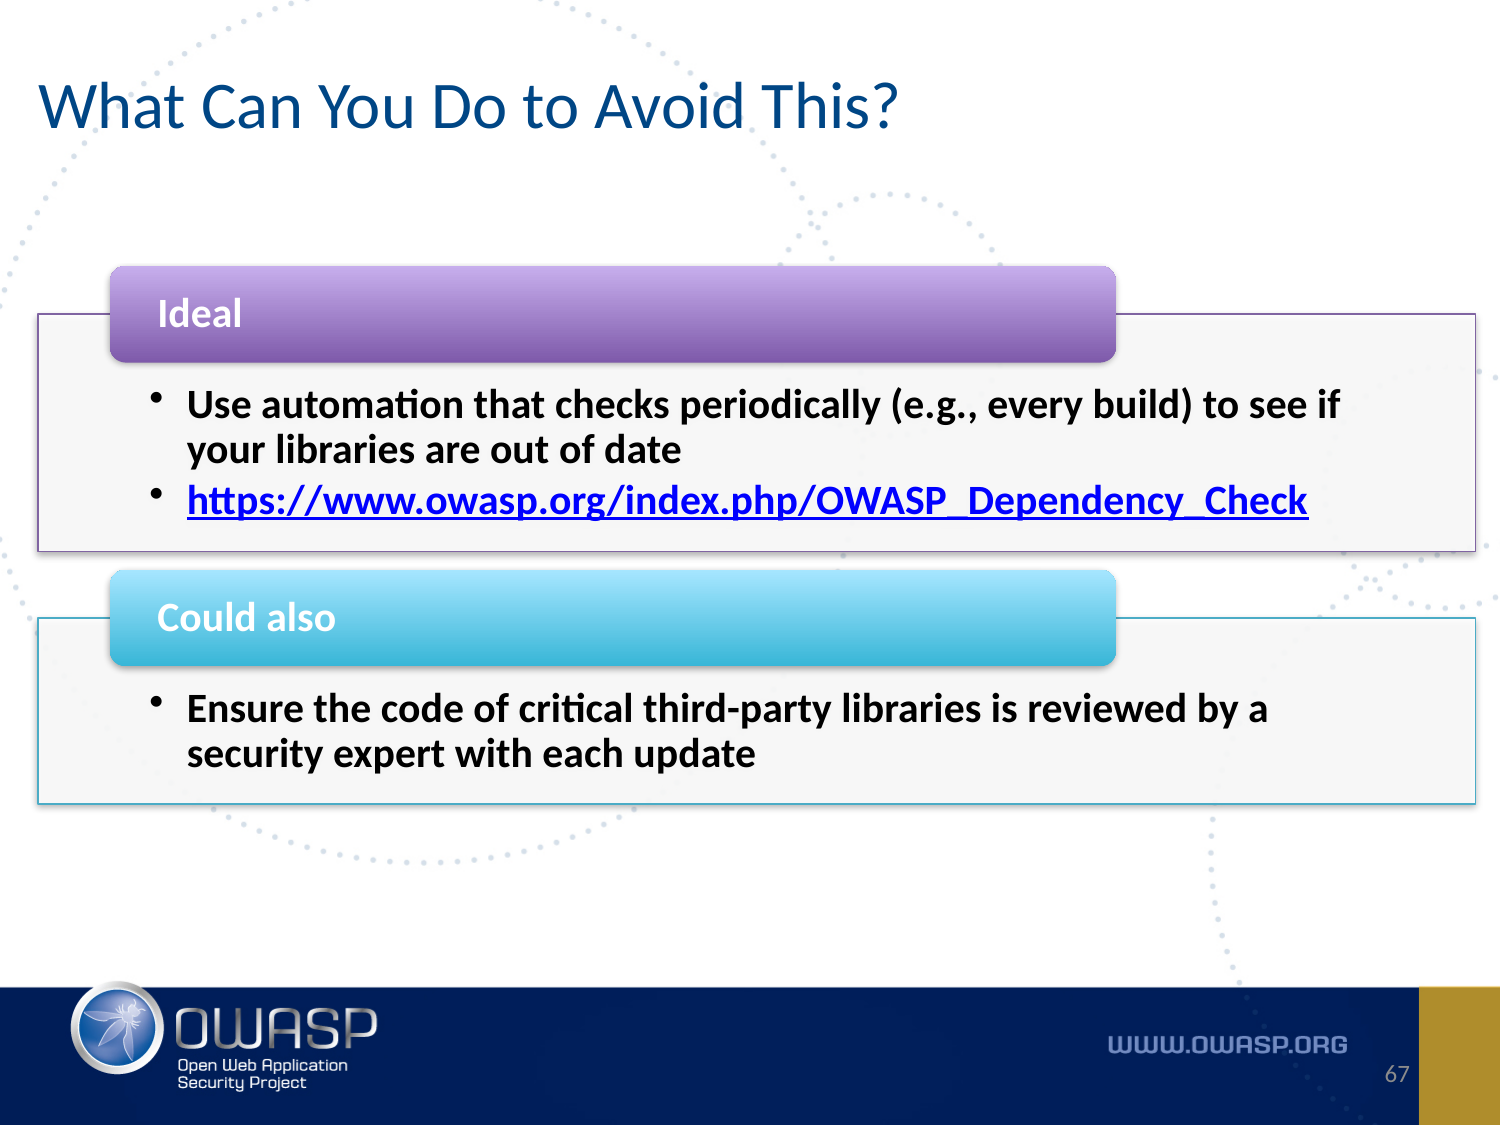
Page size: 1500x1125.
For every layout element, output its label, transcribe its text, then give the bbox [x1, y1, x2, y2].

title What Can You Do to Avoid This? [23, 45, 1462, 159]
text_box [37, 109, 1476, 961]
picture [0, 0, 1500, 1125]
slide_number 67 [1074, 1042, 1425, 1103]
